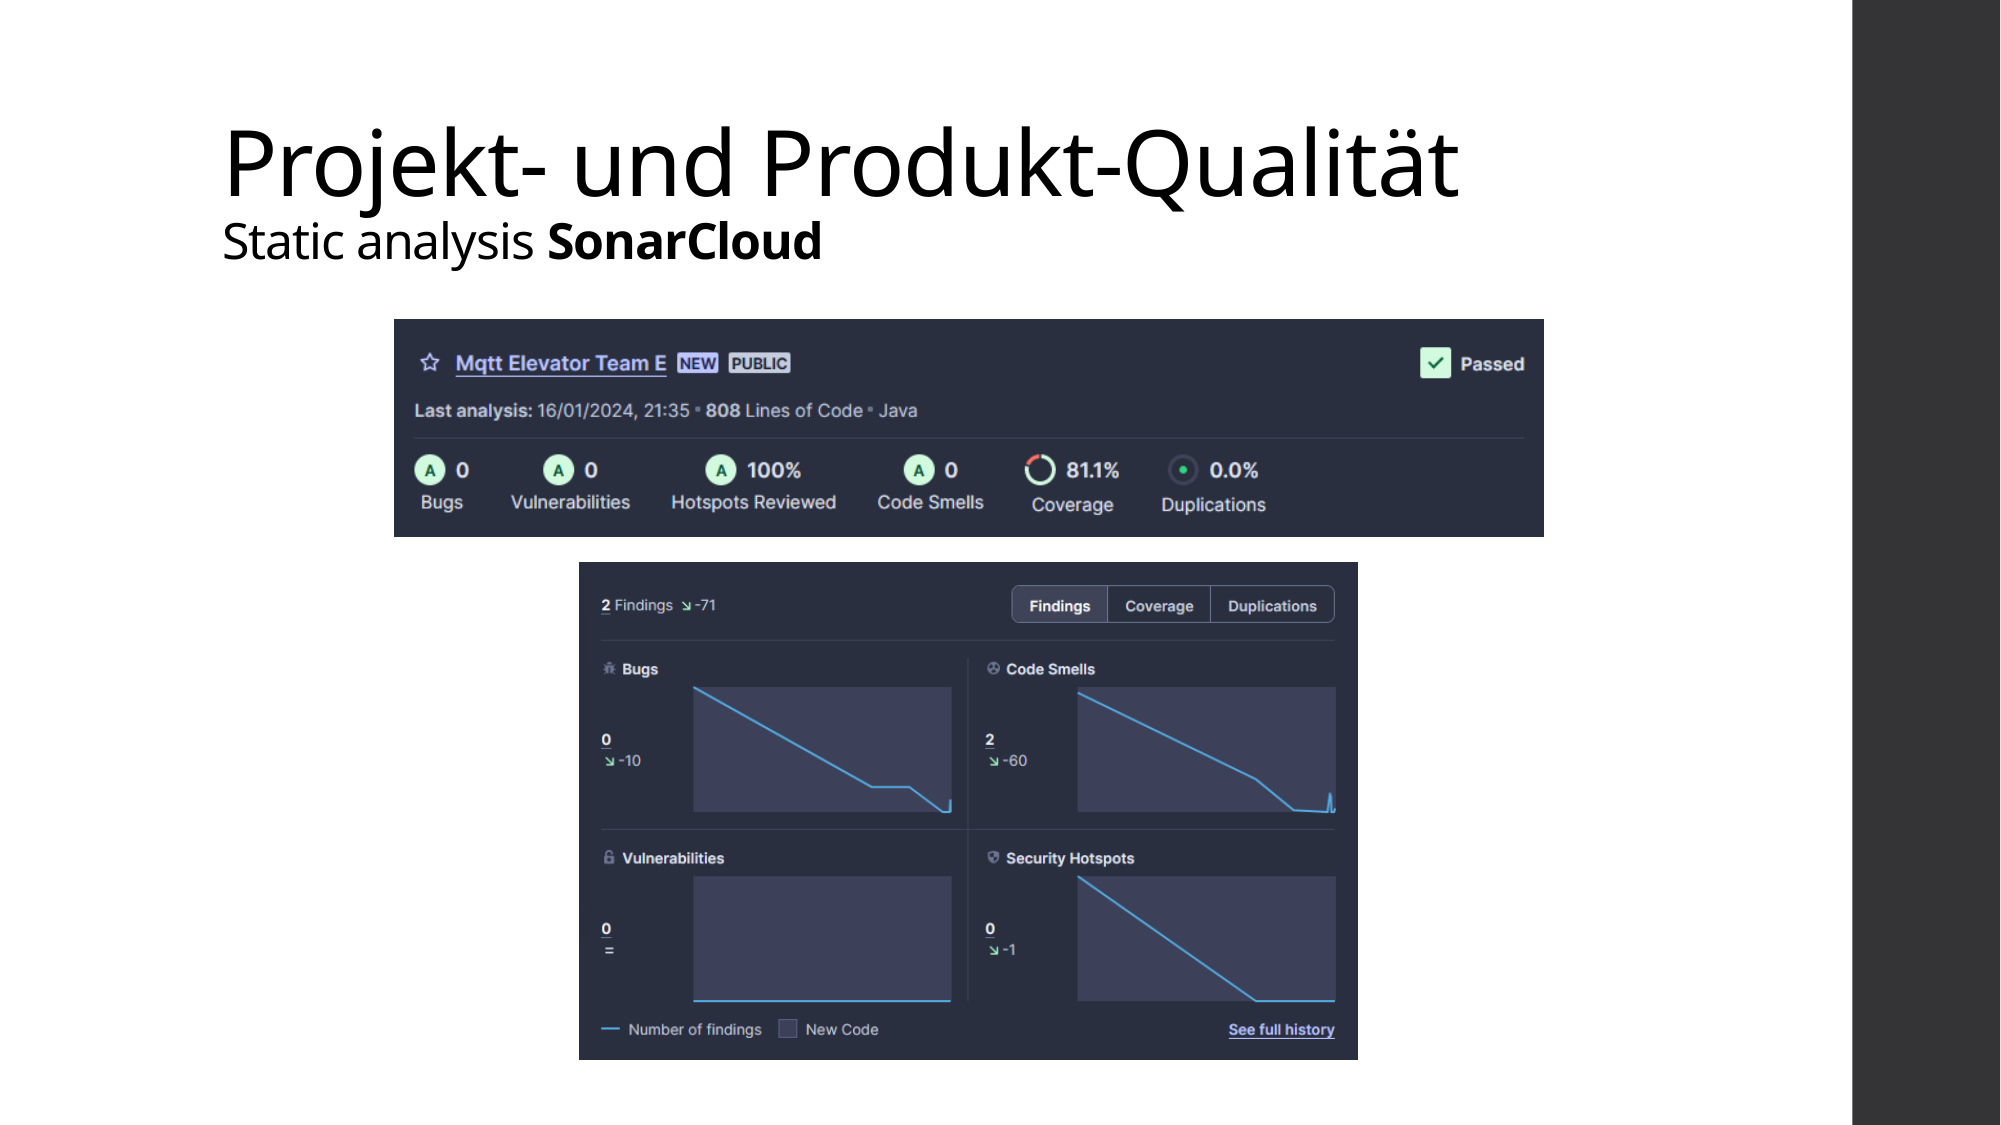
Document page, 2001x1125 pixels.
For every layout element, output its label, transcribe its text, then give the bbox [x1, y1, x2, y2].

title Projekt- und Produkt-Qualität Static analysis SonarCloud [206, 60, 1797, 278]
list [579, 562, 1359, 1060]
picture [393, 319, 1544, 537]
